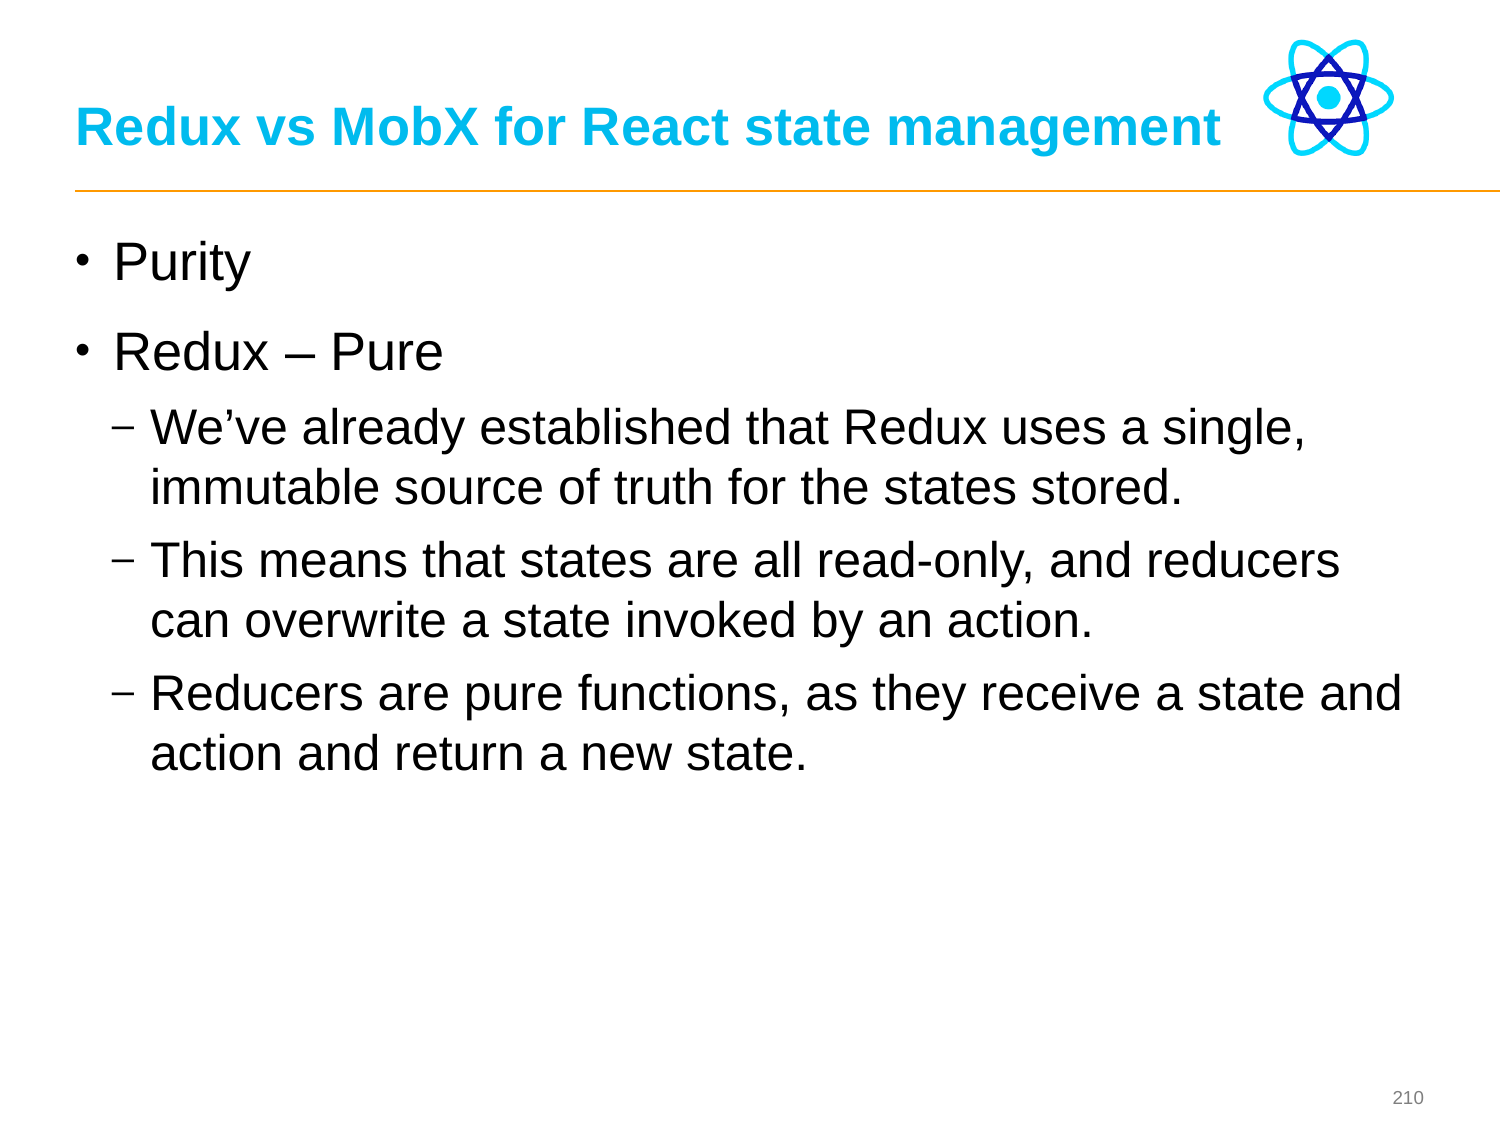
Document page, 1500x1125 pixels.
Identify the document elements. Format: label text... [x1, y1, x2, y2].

title Redux vs MobX for React state management [75, 27, 1422, 157]
list Purity Redux – Pure We’ve already established that Redux uses a single, immutable source of truth for the states stored. This means that states are all read-only, and reducers can overwrite a state invoked by an action. Reducers are pure functions, as they receive a state and action and return a new state. [75, 226, 1425, 1018]
